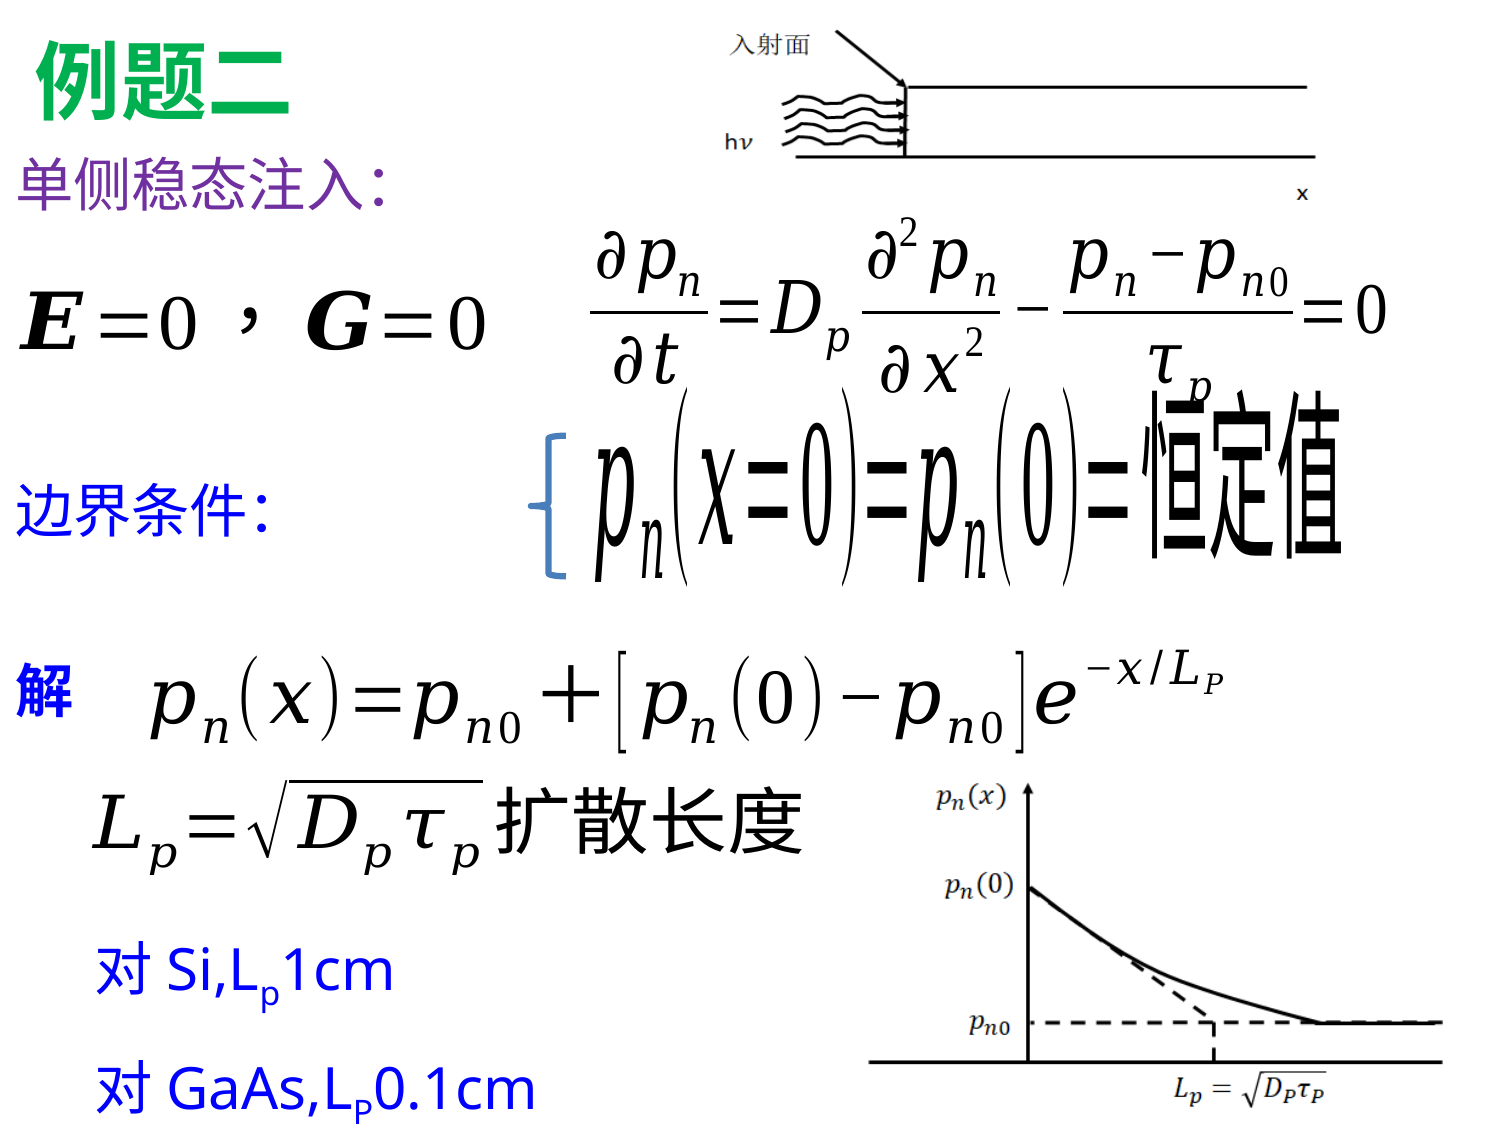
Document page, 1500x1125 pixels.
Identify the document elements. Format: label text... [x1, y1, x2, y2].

picture [716, 21, 1347, 206]
title 例题二 [17, 19, 311, 140]
text_box 解 [0, 646, 89, 732]
text_box [530, 434, 566, 578]
picture [844, 759, 1460, 1125]
list 单侧稳态注入： 边界条件： [0, 140, 717, 1125]
